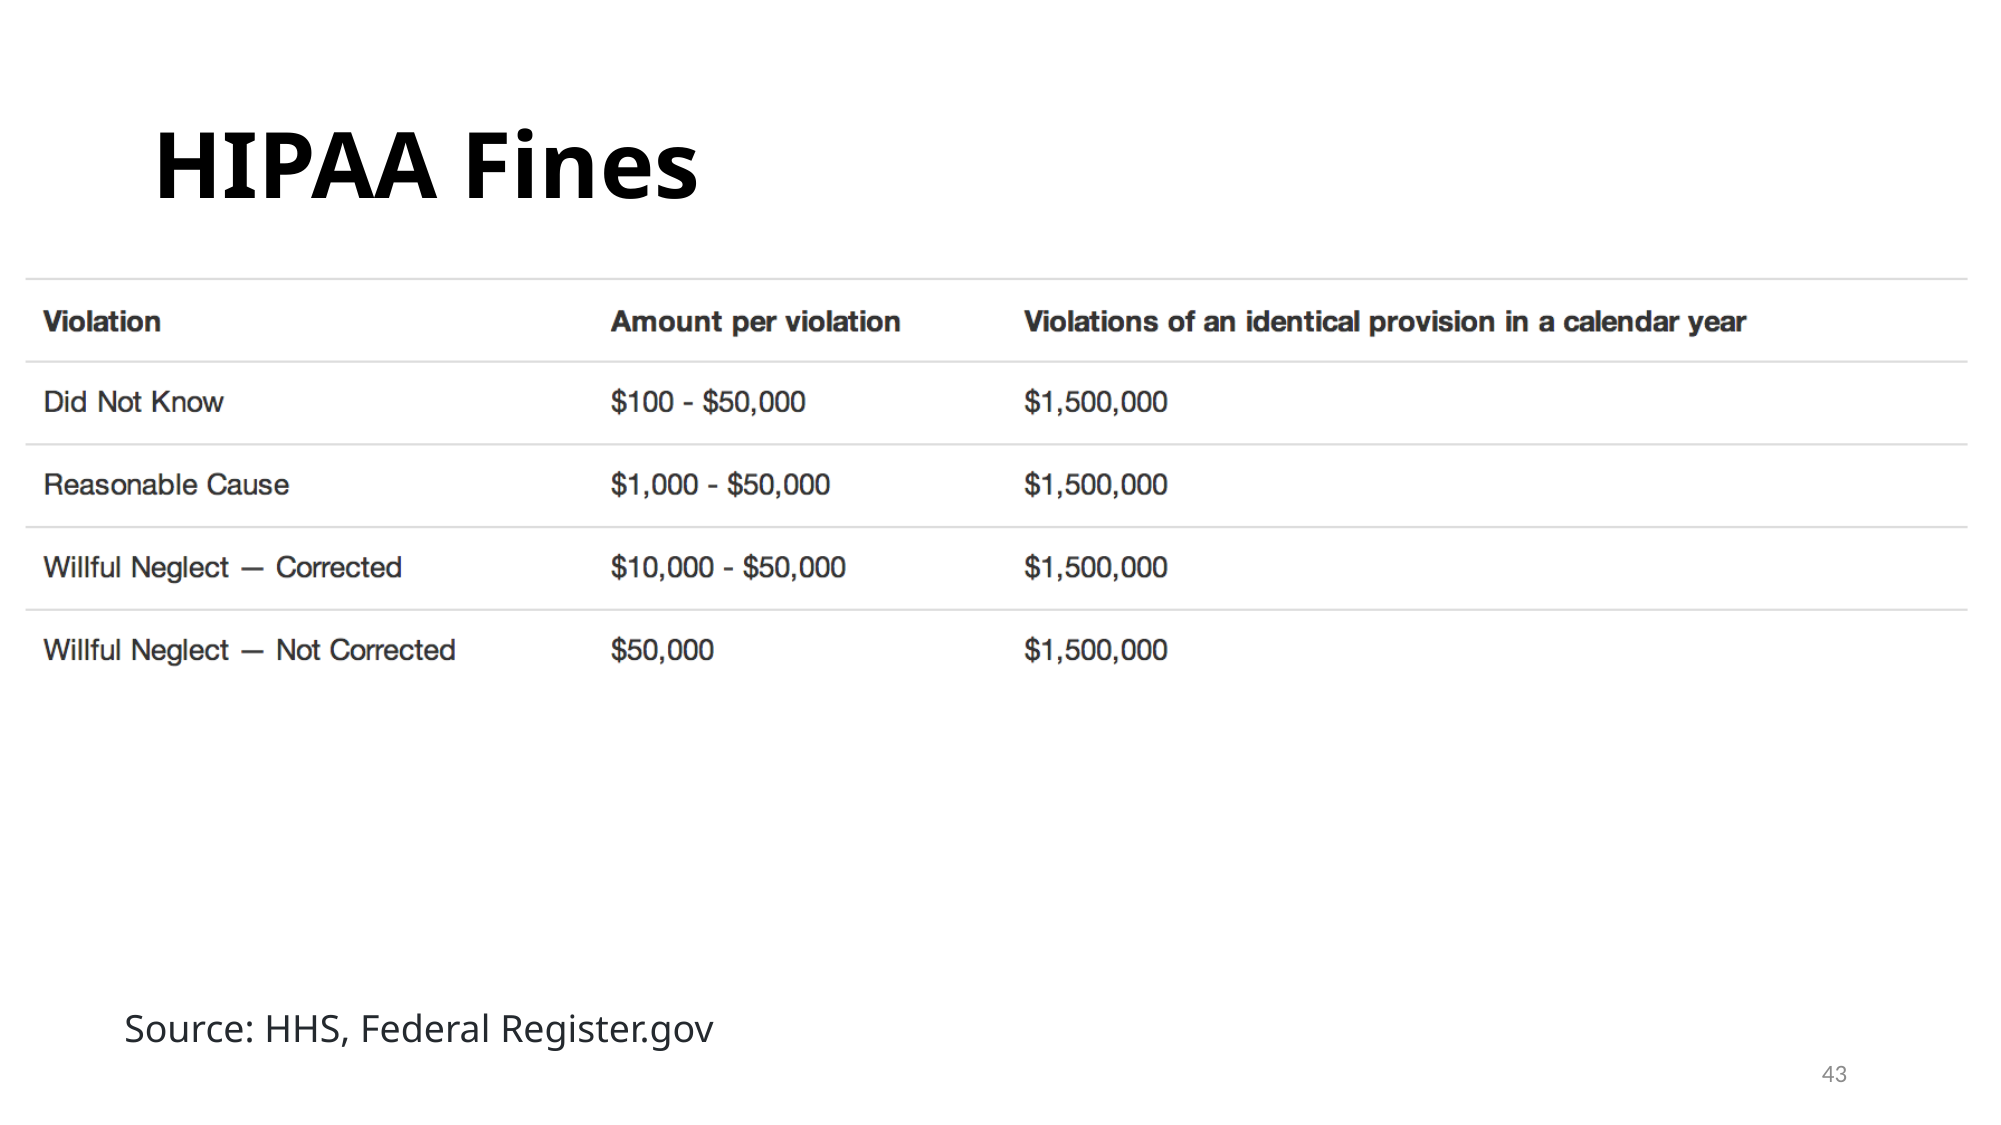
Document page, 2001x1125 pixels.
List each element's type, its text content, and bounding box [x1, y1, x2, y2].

text_box Source: HHS, Federal Register.gov [109, 997, 729, 1058]
slide_number 43 [1412, 1042, 1863, 1103]
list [10, 260, 1990, 716]
title HIPAA Fines [137, 59, 1863, 260]
